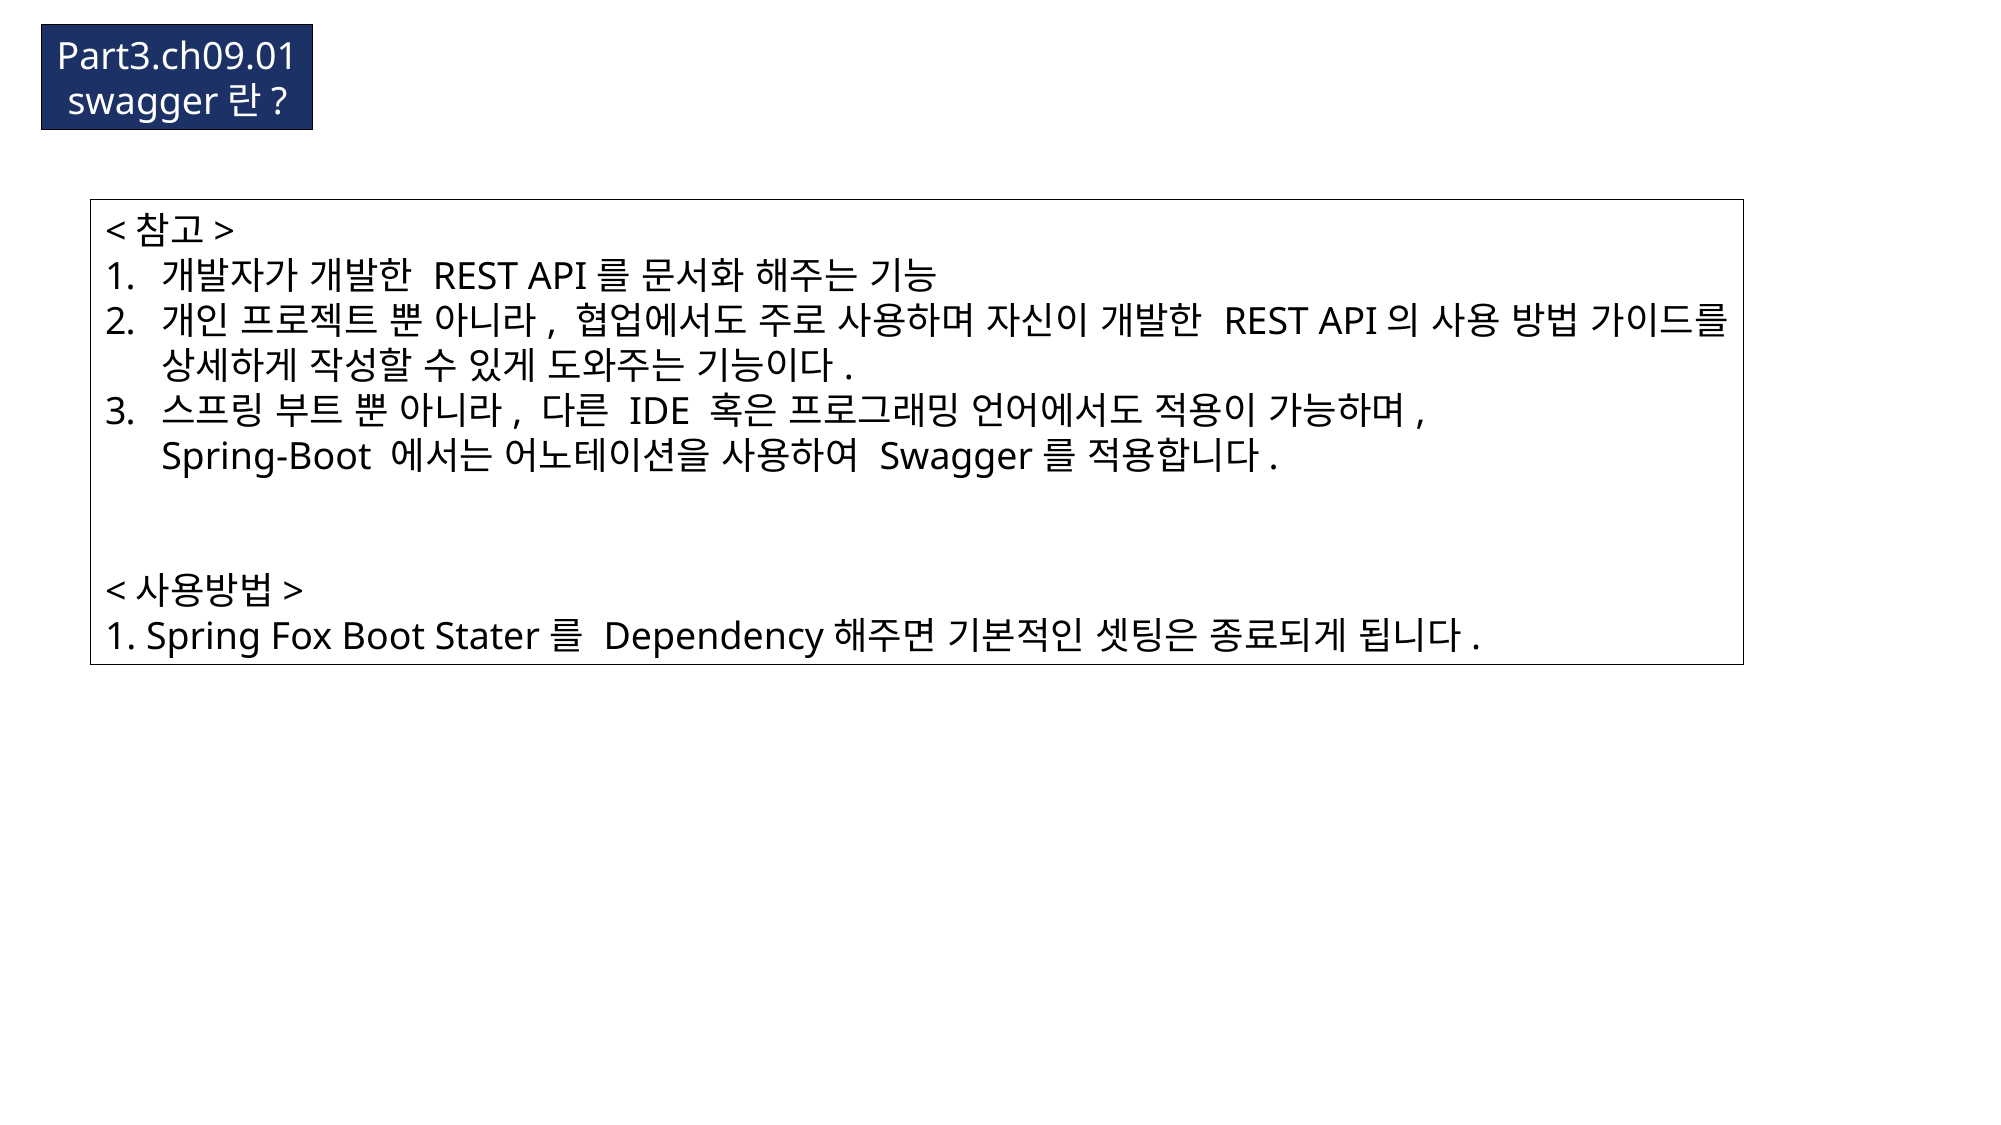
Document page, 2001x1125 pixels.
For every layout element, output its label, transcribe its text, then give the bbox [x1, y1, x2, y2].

text_box <참고> 개발자가 개발한 REST API를 문서화 해주는 기능 개인 프로젝트 뿐 아니라, 협업에서도 주로 사용하며 자신이 개발한 REST API의 사용 방법 가이드를 상세하게 작성할 수 있게 도와주는 기능이다. 스프링 부트 뿐 아니라, 다른 IDE 혹은 프로그래밍 언어에서도 적용이 가능하며, Spring-Boot 에서는 어노테이션을 사용하여 Swagger를 적용합니다. <사용방법> 1. Spring Fox Boot Stater를 Dependency해주면 기본적인 셋팅은 종료되게 됩니다. [90, 199, 1744, 665]
text_box Part3.ch09.01 swagger란? [41, 24, 313, 130]
